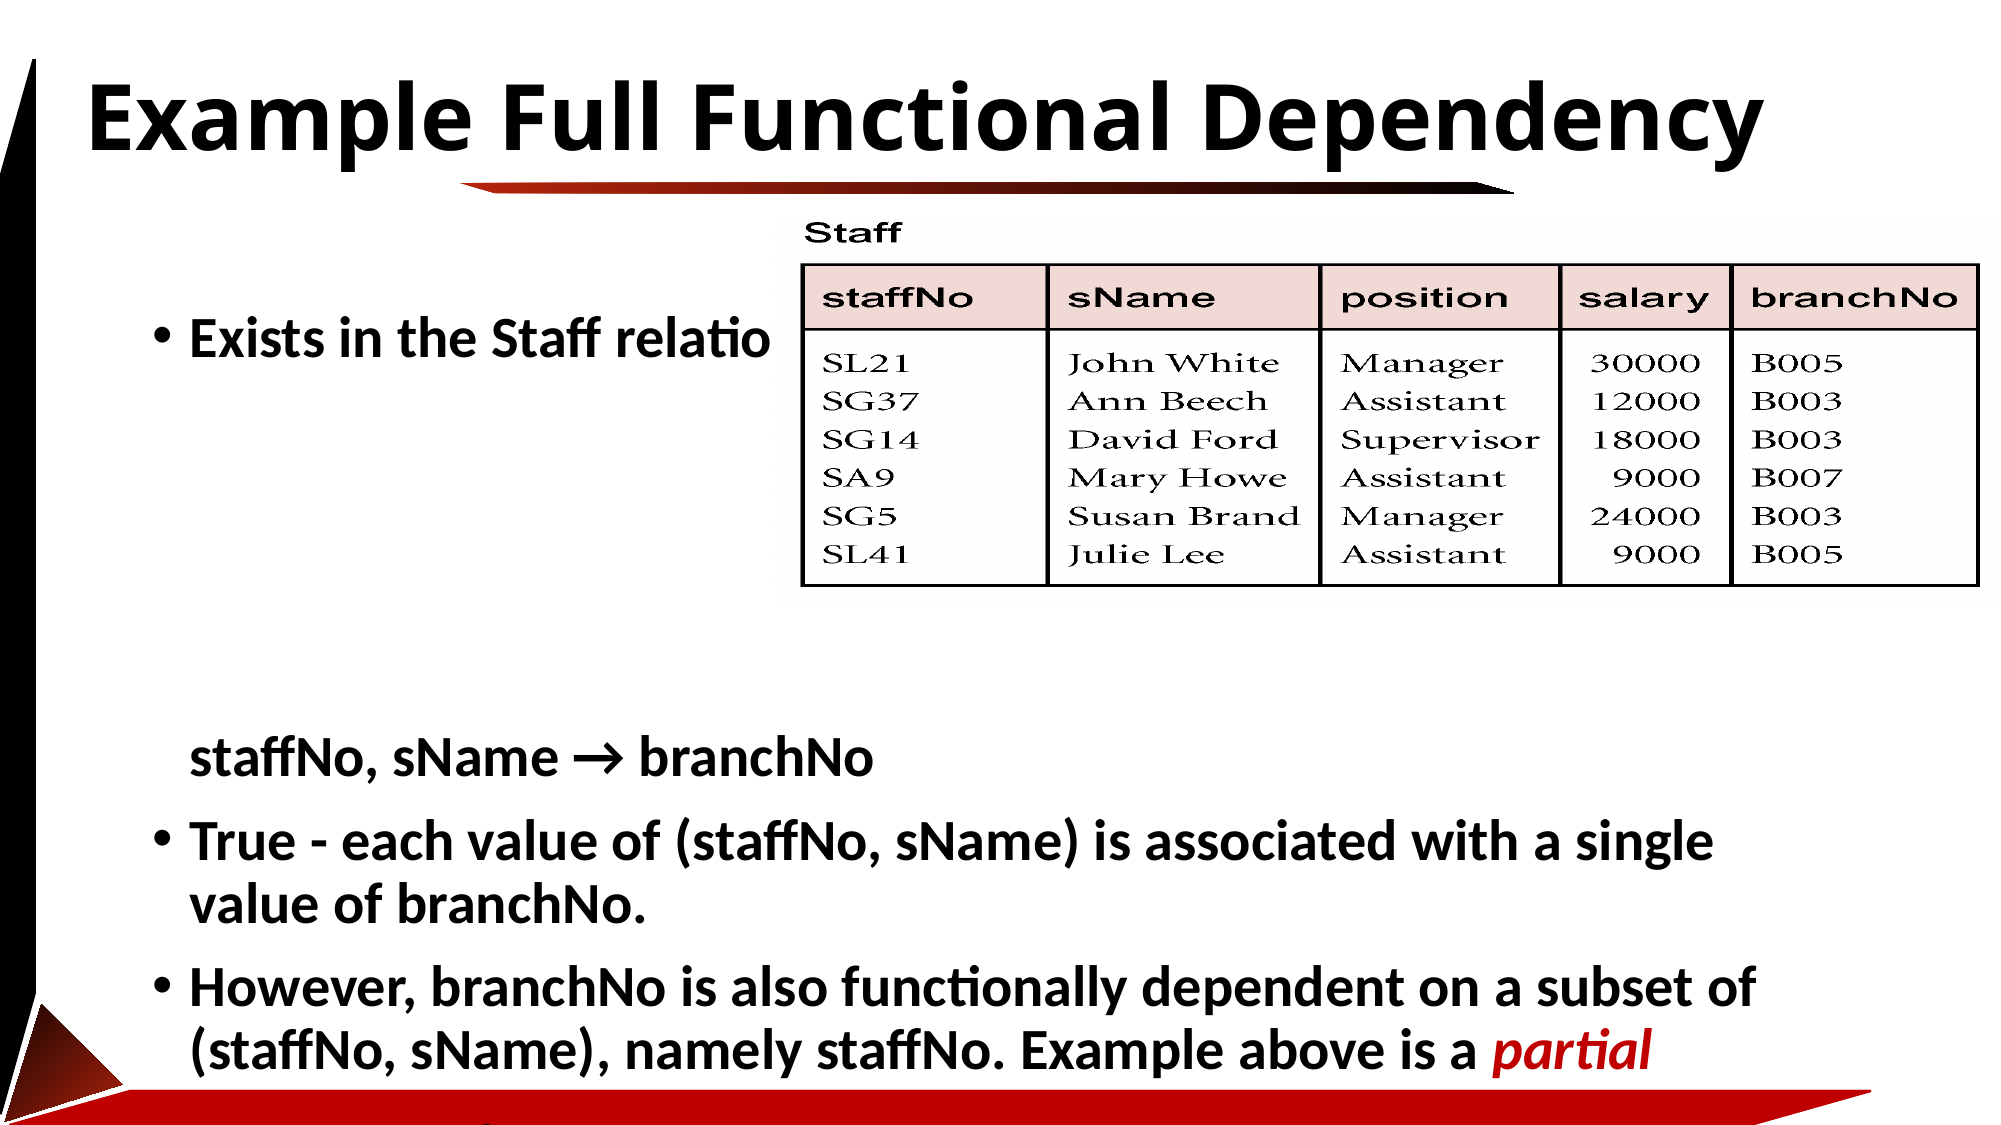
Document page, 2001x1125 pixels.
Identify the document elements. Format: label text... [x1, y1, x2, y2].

list Exists in the Staff relation. staffNo, sName → branchNo True - each value of (staffNo, sName) is associated with a single value of branchNo. However, branchNo is also functionally dependent on a subset of (staffNo, sName), namely staffNo. Example above is a partial dependency. [137, 299, 1863, 1014]
picture [771, 211, 2000, 608]
title Example Full Functional Dependency [69, 45, 1971, 197]
